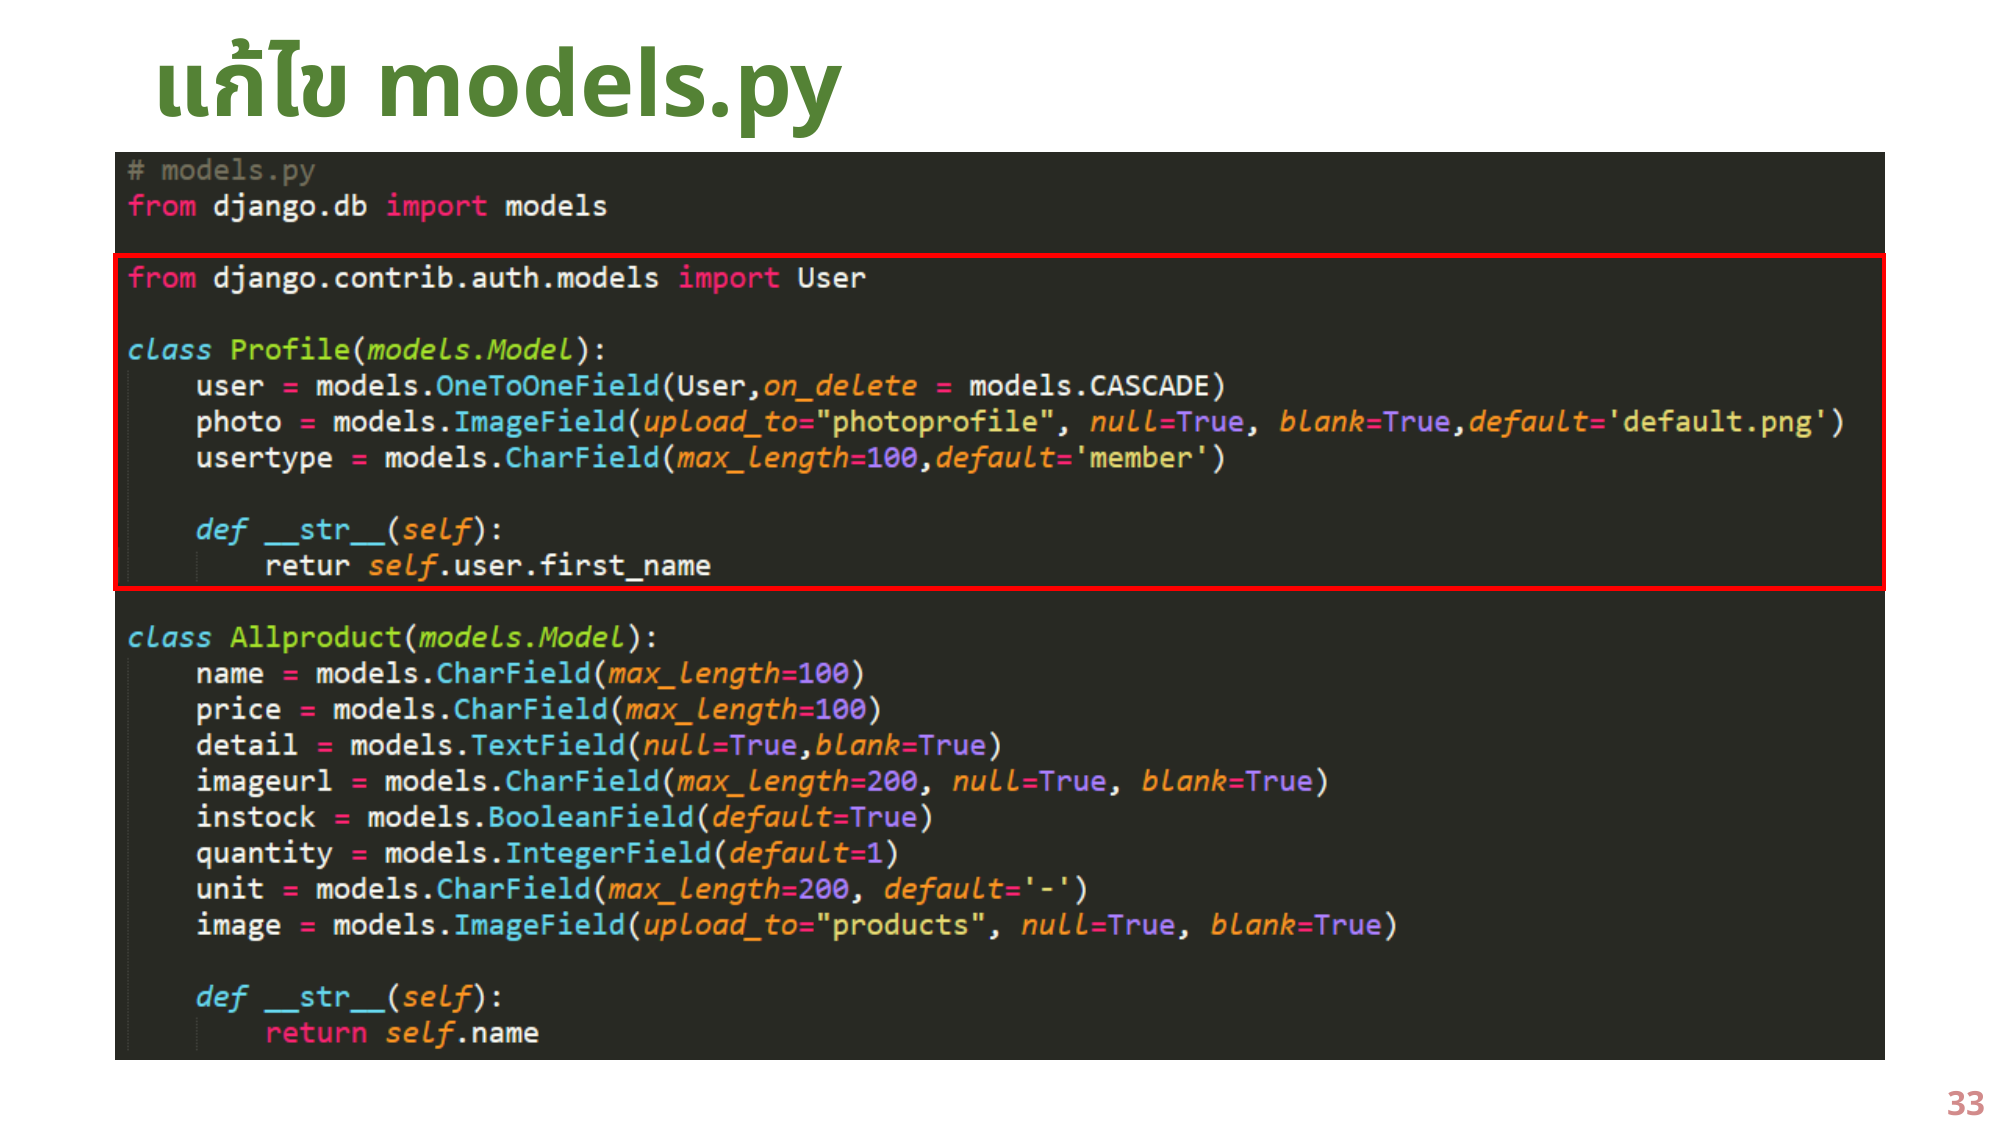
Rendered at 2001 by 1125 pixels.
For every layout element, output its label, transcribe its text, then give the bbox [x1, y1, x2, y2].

picture [115, 152, 1885, 1060]
slide_number 33 [1550, 1083, 2000, 1125]
title แก้ไข models.py [137, 22, 1863, 152]
